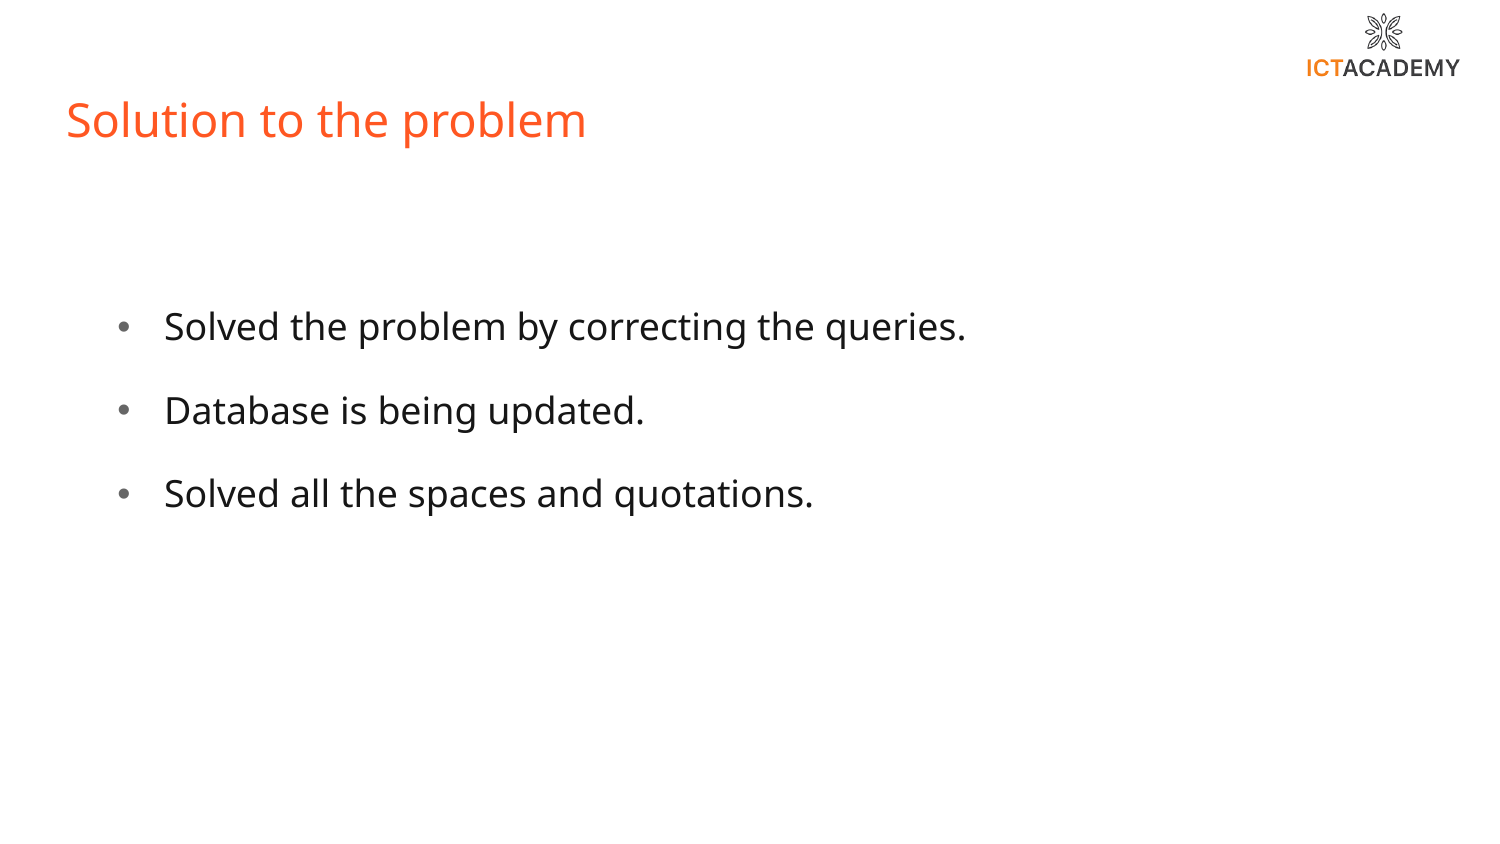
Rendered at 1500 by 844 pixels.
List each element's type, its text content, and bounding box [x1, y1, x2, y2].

list Solved the problem by correcting the queries. Database is being updated. Solved all the spaces and quotations. [102, 278, 1500, 656]
picture [1273, 5, 1494, 84]
title Solution to the problem [51, 72, 1449, 167]
